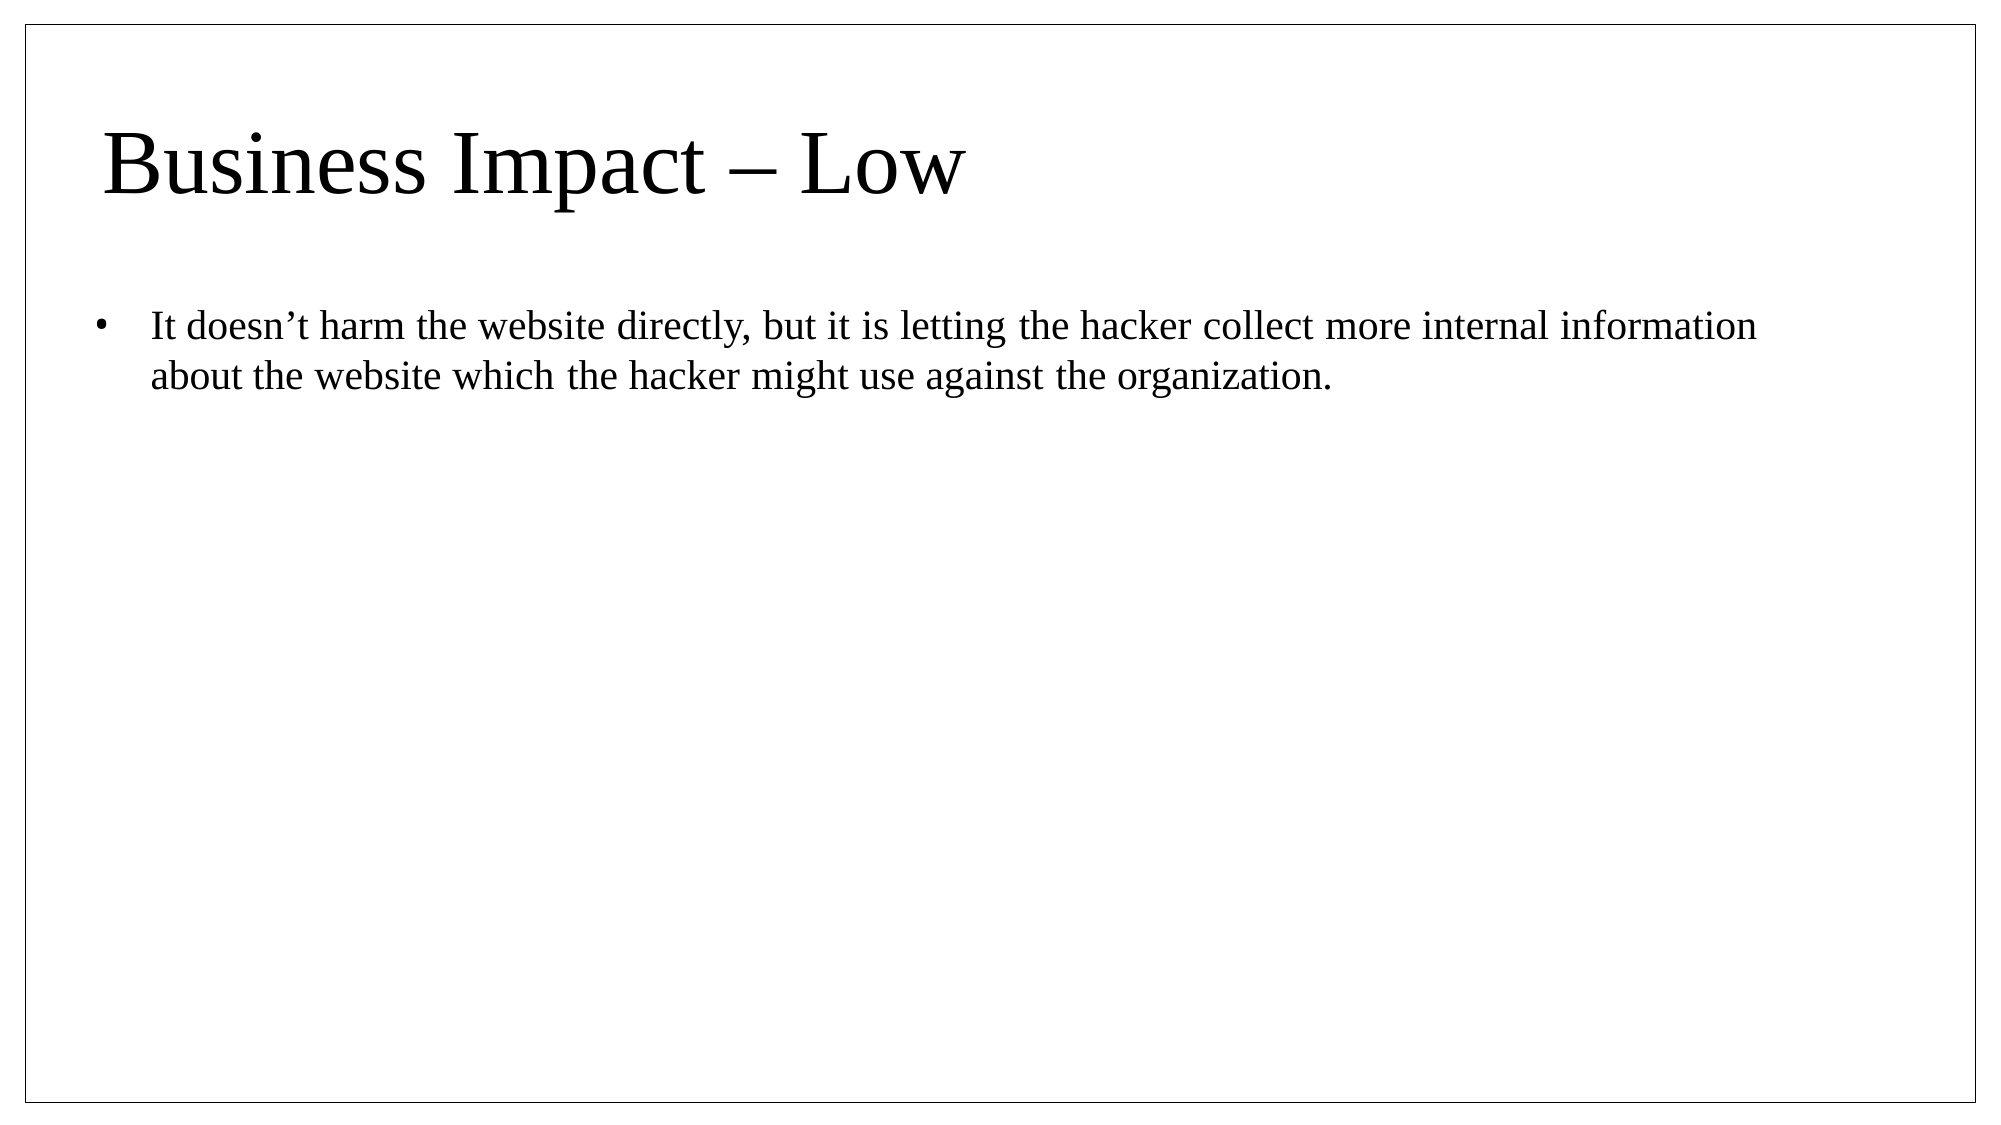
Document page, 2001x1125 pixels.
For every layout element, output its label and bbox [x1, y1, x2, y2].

text_box [25, 24, 1976, 1103]
